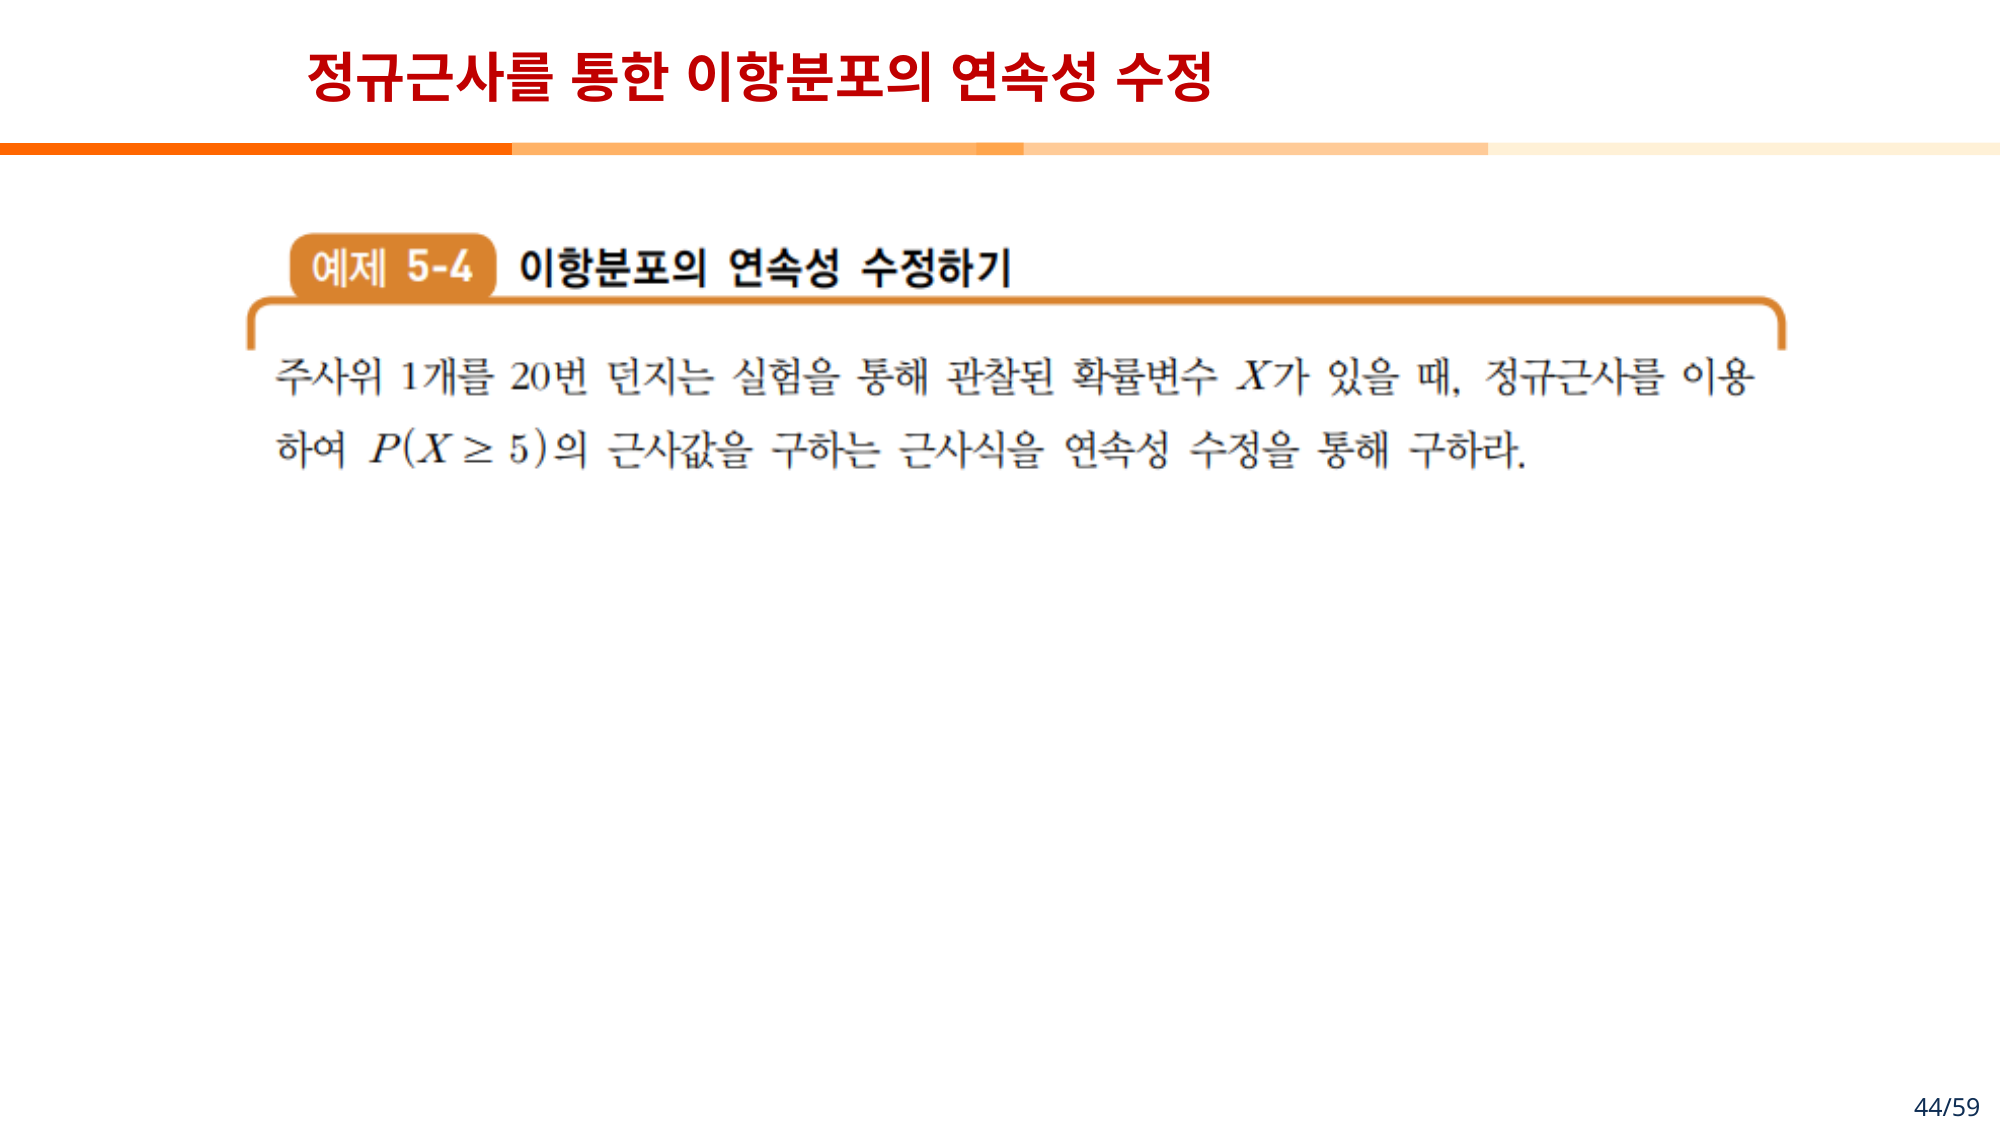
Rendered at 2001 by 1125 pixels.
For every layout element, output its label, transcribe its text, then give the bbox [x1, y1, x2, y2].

picture [243, 231, 1792, 475]
title 정규근사를 통한 이항분포의 연속성 수정 [291, 31, 1532, 122]
